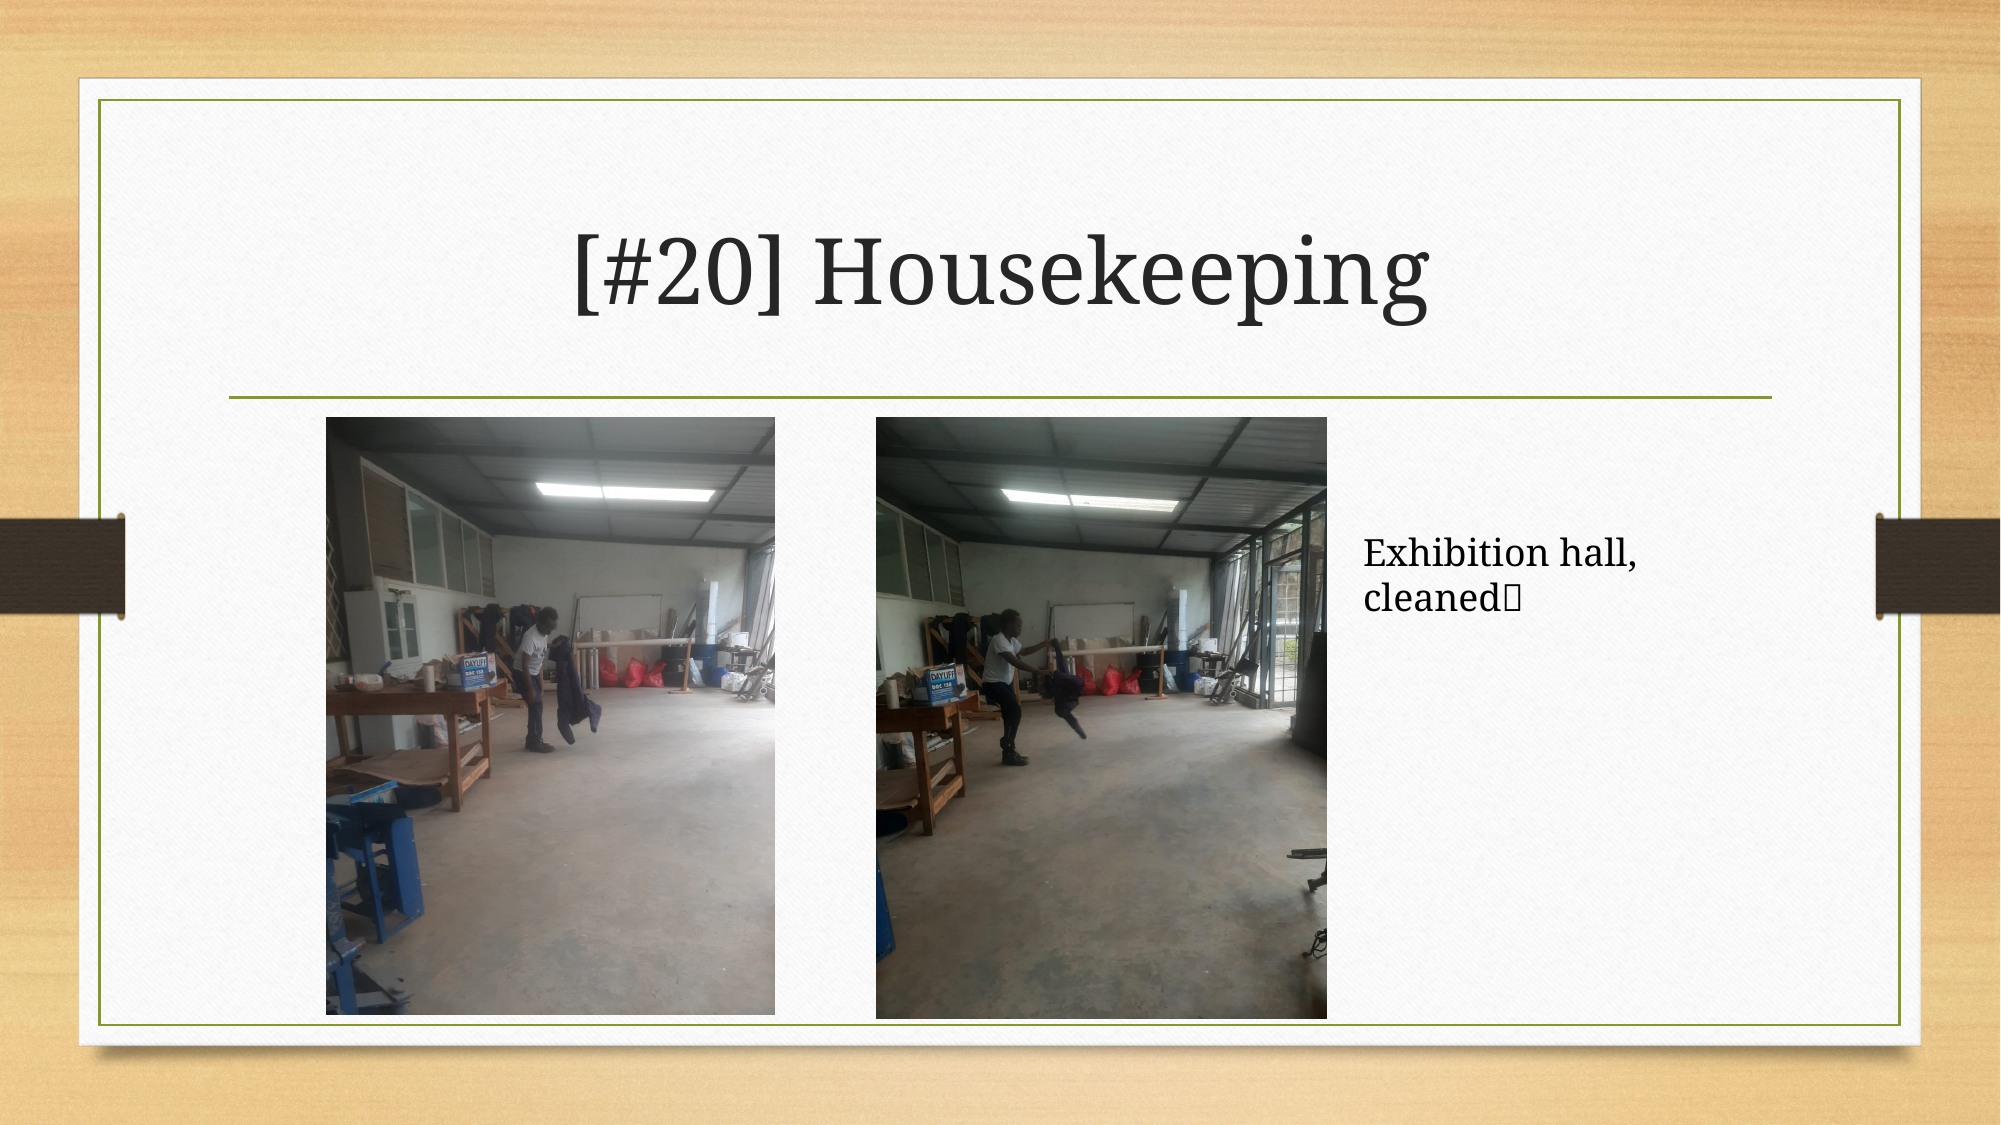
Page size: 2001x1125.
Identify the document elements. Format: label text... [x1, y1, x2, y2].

text_box Exhibition hall, cleaned✅ [1348, 521, 1788, 627]
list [326, 417, 775, 1015]
title [#20] Housekeeping [212, 161, 1788, 375]
picture [0, 0, 2001, 1125]
